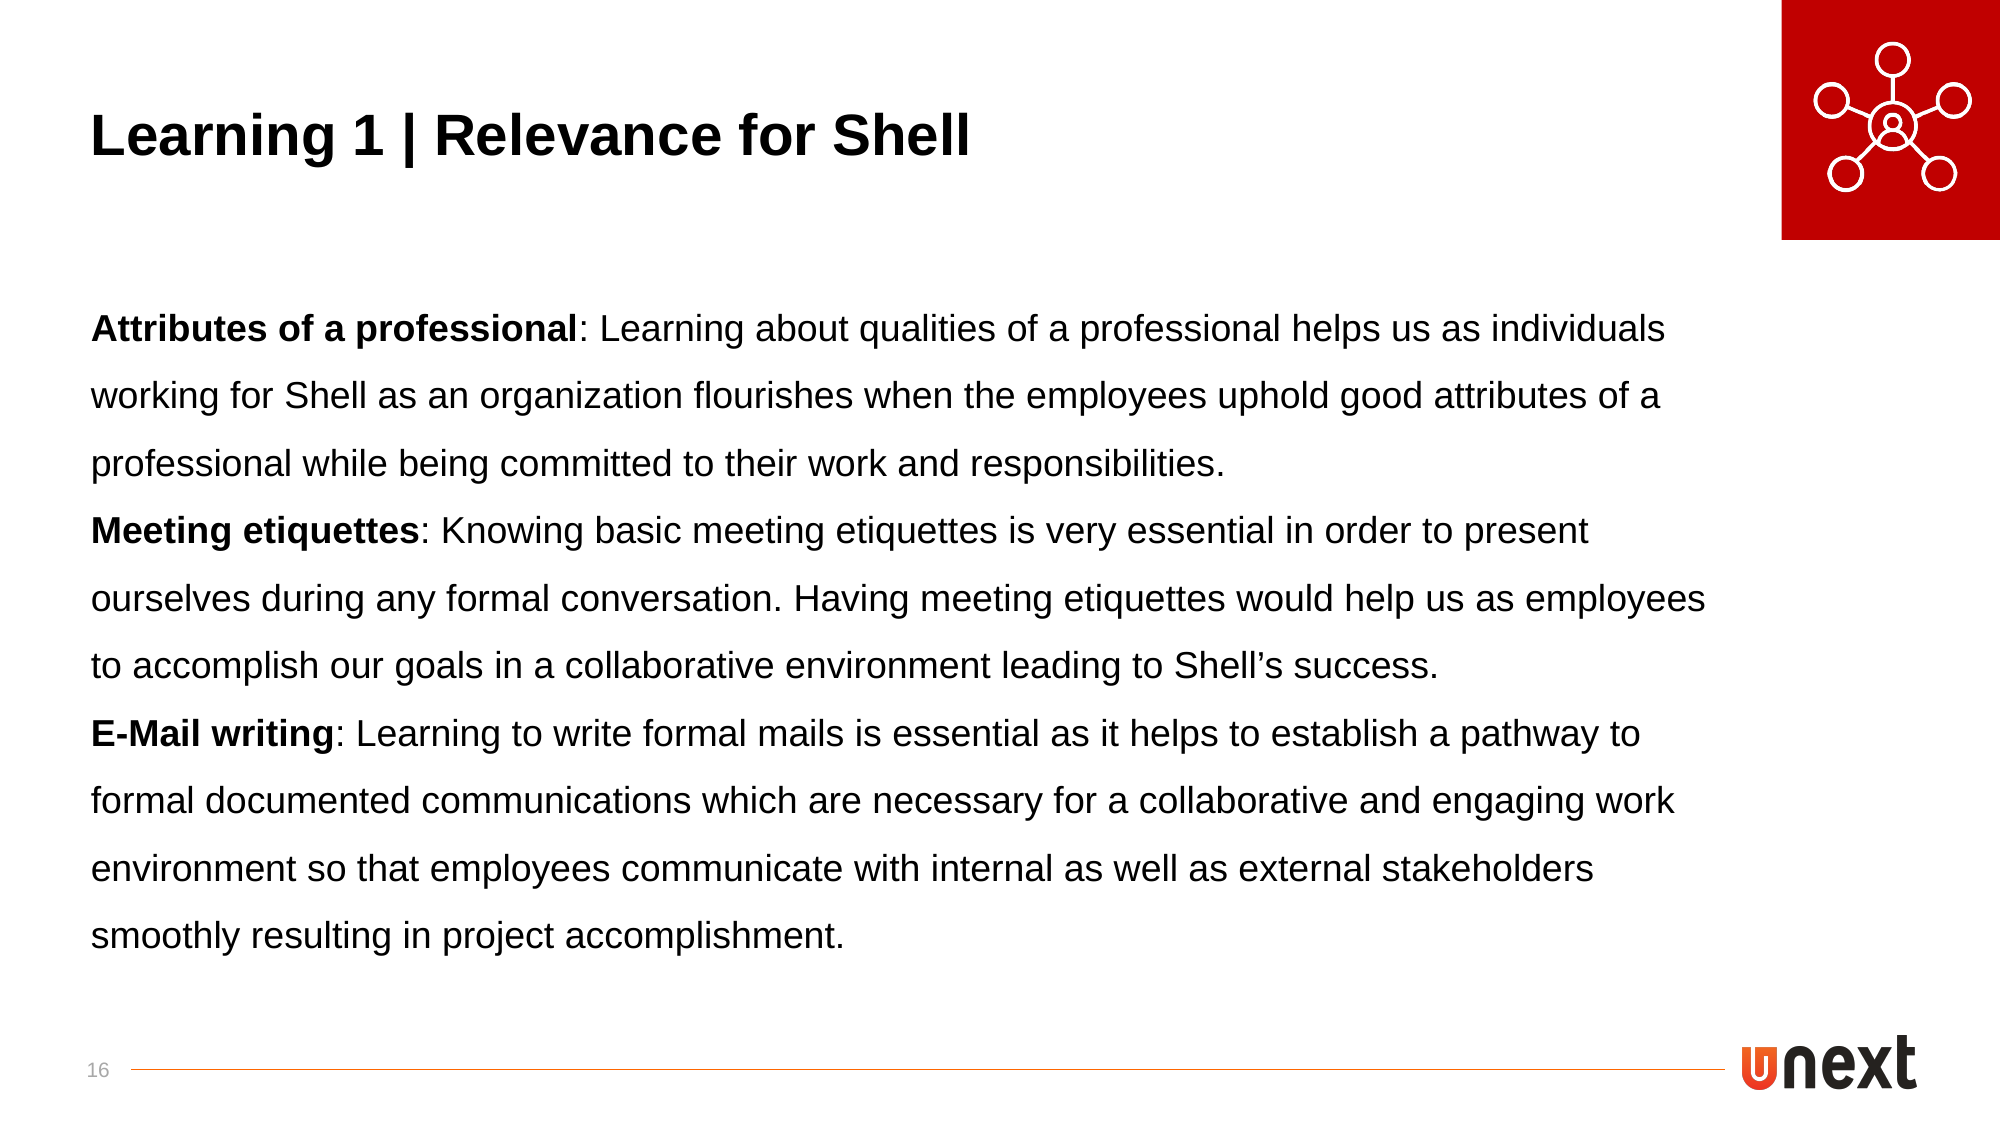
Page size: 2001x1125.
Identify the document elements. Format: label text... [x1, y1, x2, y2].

slide_number 16 [48, 1047, 110, 1091]
title Learning 1 | Relevance for Shell [76, 78, 1795, 196]
picture [1795, 19, 1990, 214]
picture [1742, 1035, 1917, 1090]
text_box Attributes of a professional: Learning about qualities of a professional helps us as individuals working for Shell as an organization flourishes when the employees uphold good attributes of a professional while being committed to their work and responsibilities. Meeting etiquettes: Knowing basic meeting etiquettes is very essential in order to present ourselves during any formal conversation. Having meeting etiquettes would help us as employees to accomplish our goals in a collaborative environment leading to Shell’s success. E-Mail writing: Learning to write formal mails is essential as it helps to establish a pathway to formal documented communications which are necessary for a collaborative and engaging work environment so that employees communicate with internal as well as external stakeholders smoothly resulting in project accomplishment. [76, 274, 1744, 964]
text_box [1781, 0, 2000, 241]
